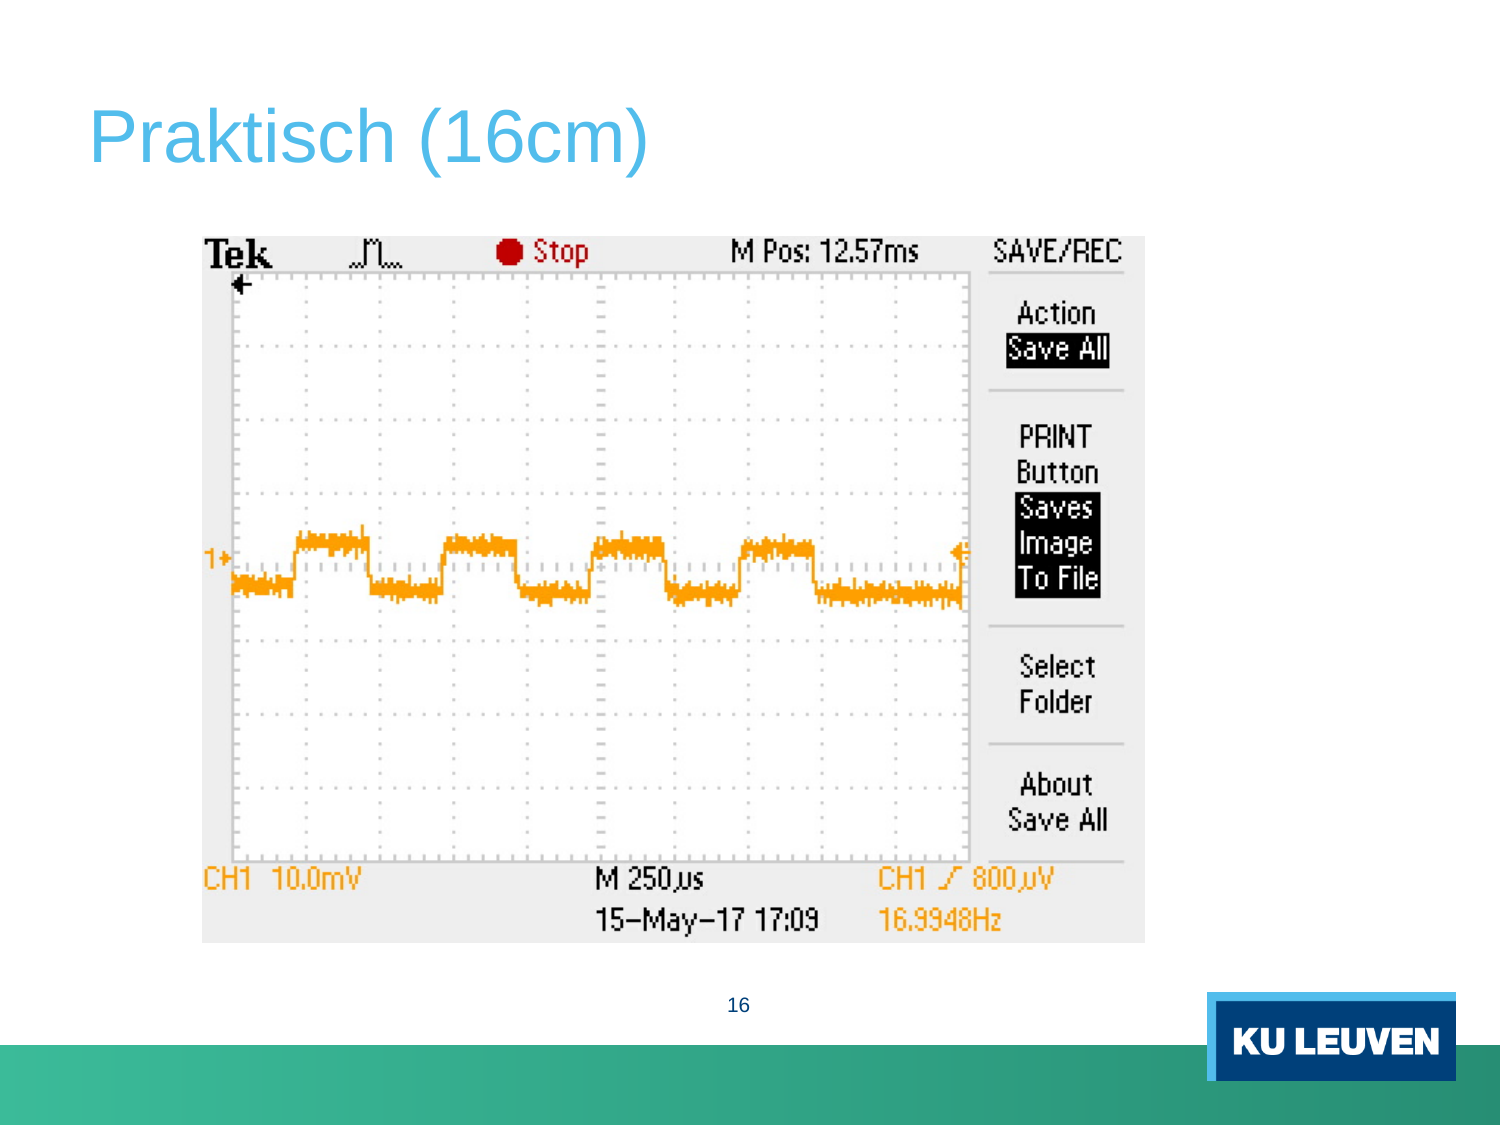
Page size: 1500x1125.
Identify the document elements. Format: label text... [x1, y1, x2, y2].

picture [1207, 992, 1456, 1081]
slide_number 16 [596, 992, 750, 1040]
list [201, 235, 1145, 943]
title Praktisch (16cm) [88, 29, 1456, 178]
